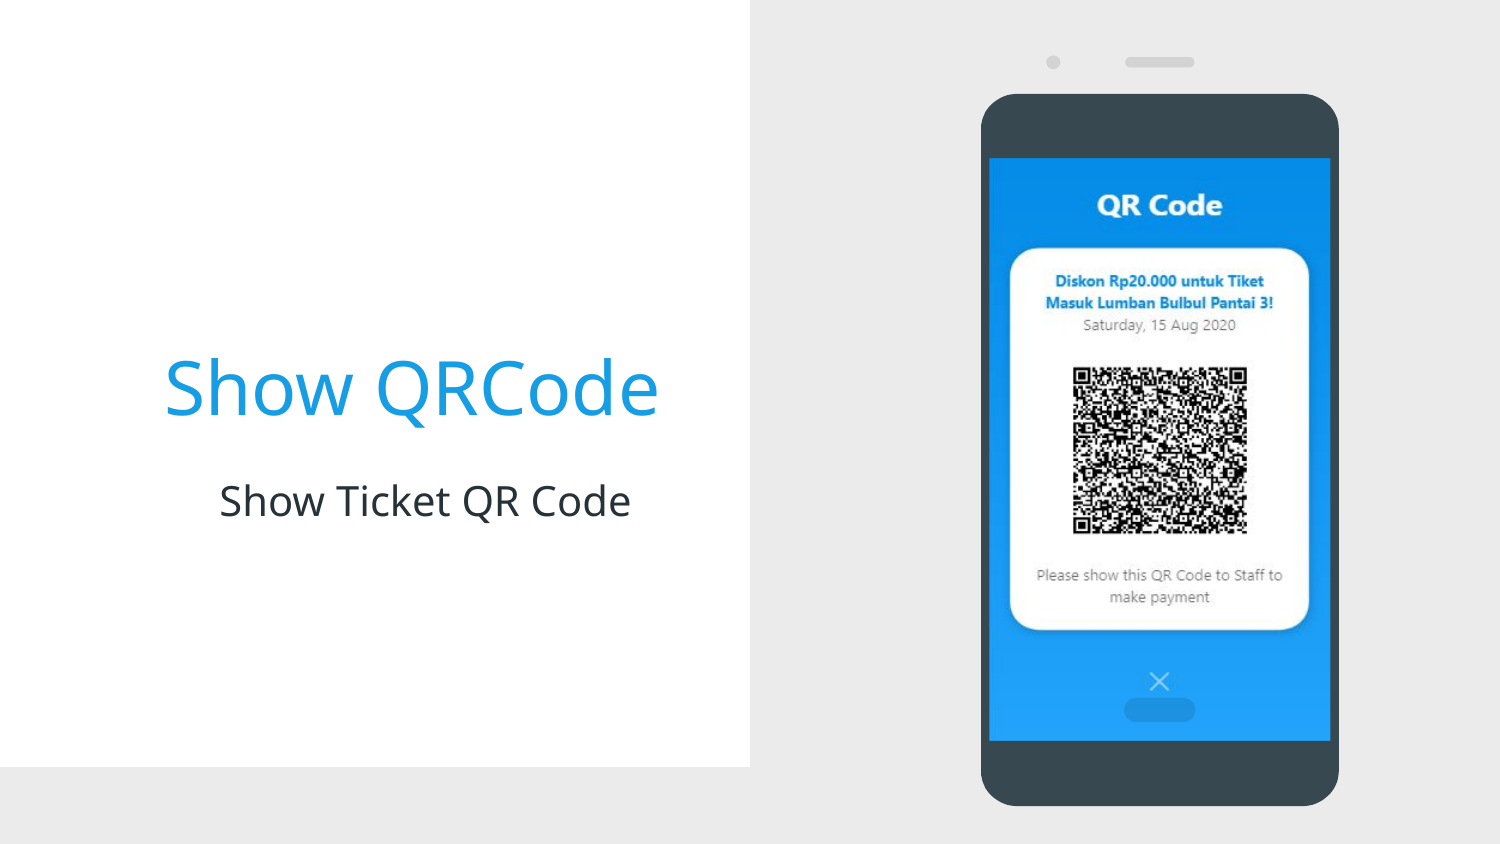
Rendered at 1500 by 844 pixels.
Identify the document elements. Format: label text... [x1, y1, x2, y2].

subtitle Show Ticket QR Code [118, 459, 708, 663]
title Show QRCode [118, 202, 708, 446]
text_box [980, 55, 1340, 807]
